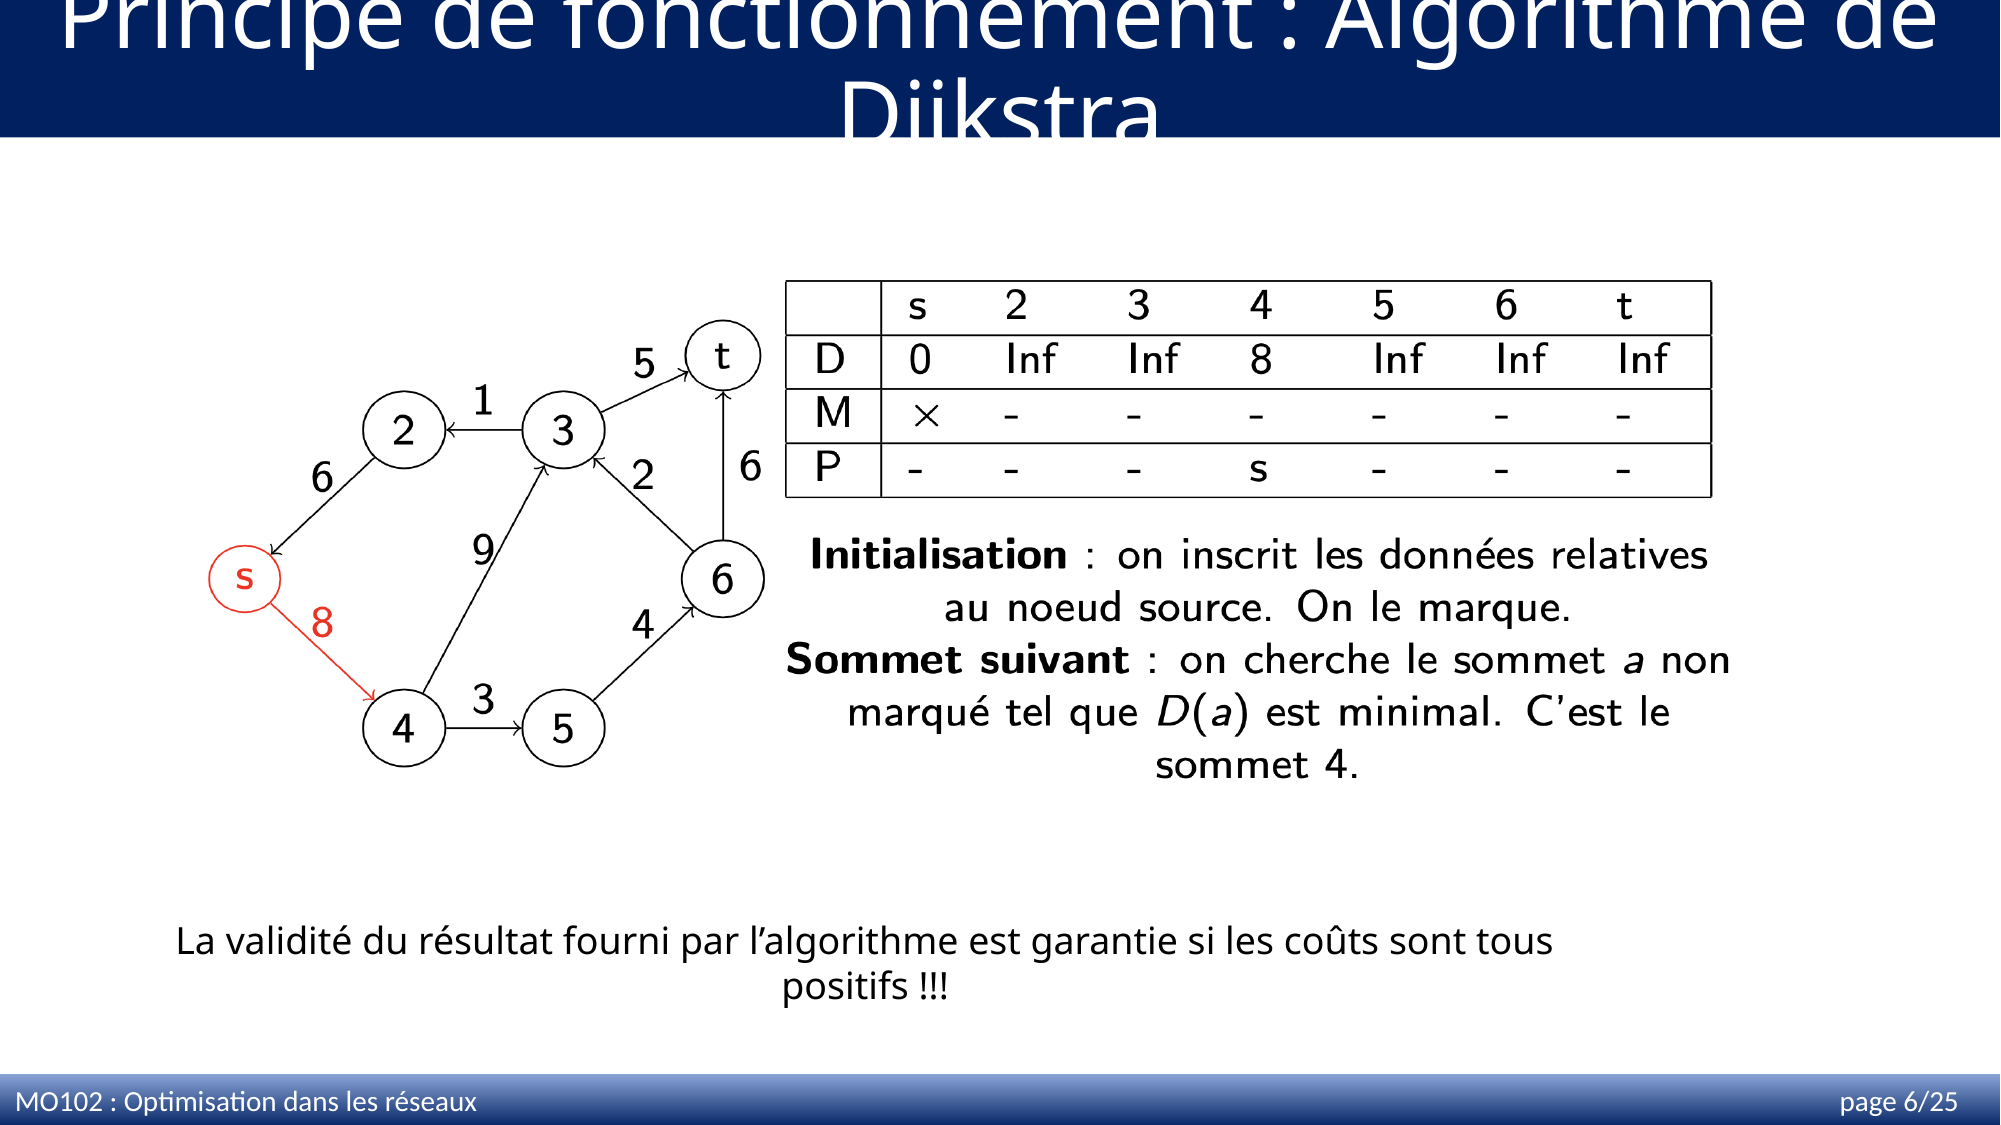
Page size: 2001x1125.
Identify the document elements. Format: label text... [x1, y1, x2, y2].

title Principe de fonctionnement : Algorithme de Dijkstra [0, 0, 2000, 138]
text_box La validité du résultat fourni par l’algorithme est garantie si les coûts sont tous positifs !!! [116, 909, 1615, 1015]
picture [149, 215, 1780, 854]
text_box MO102 : Optimisation dans les réseaux page 6/25 [0, 1074, 2000, 1125]
